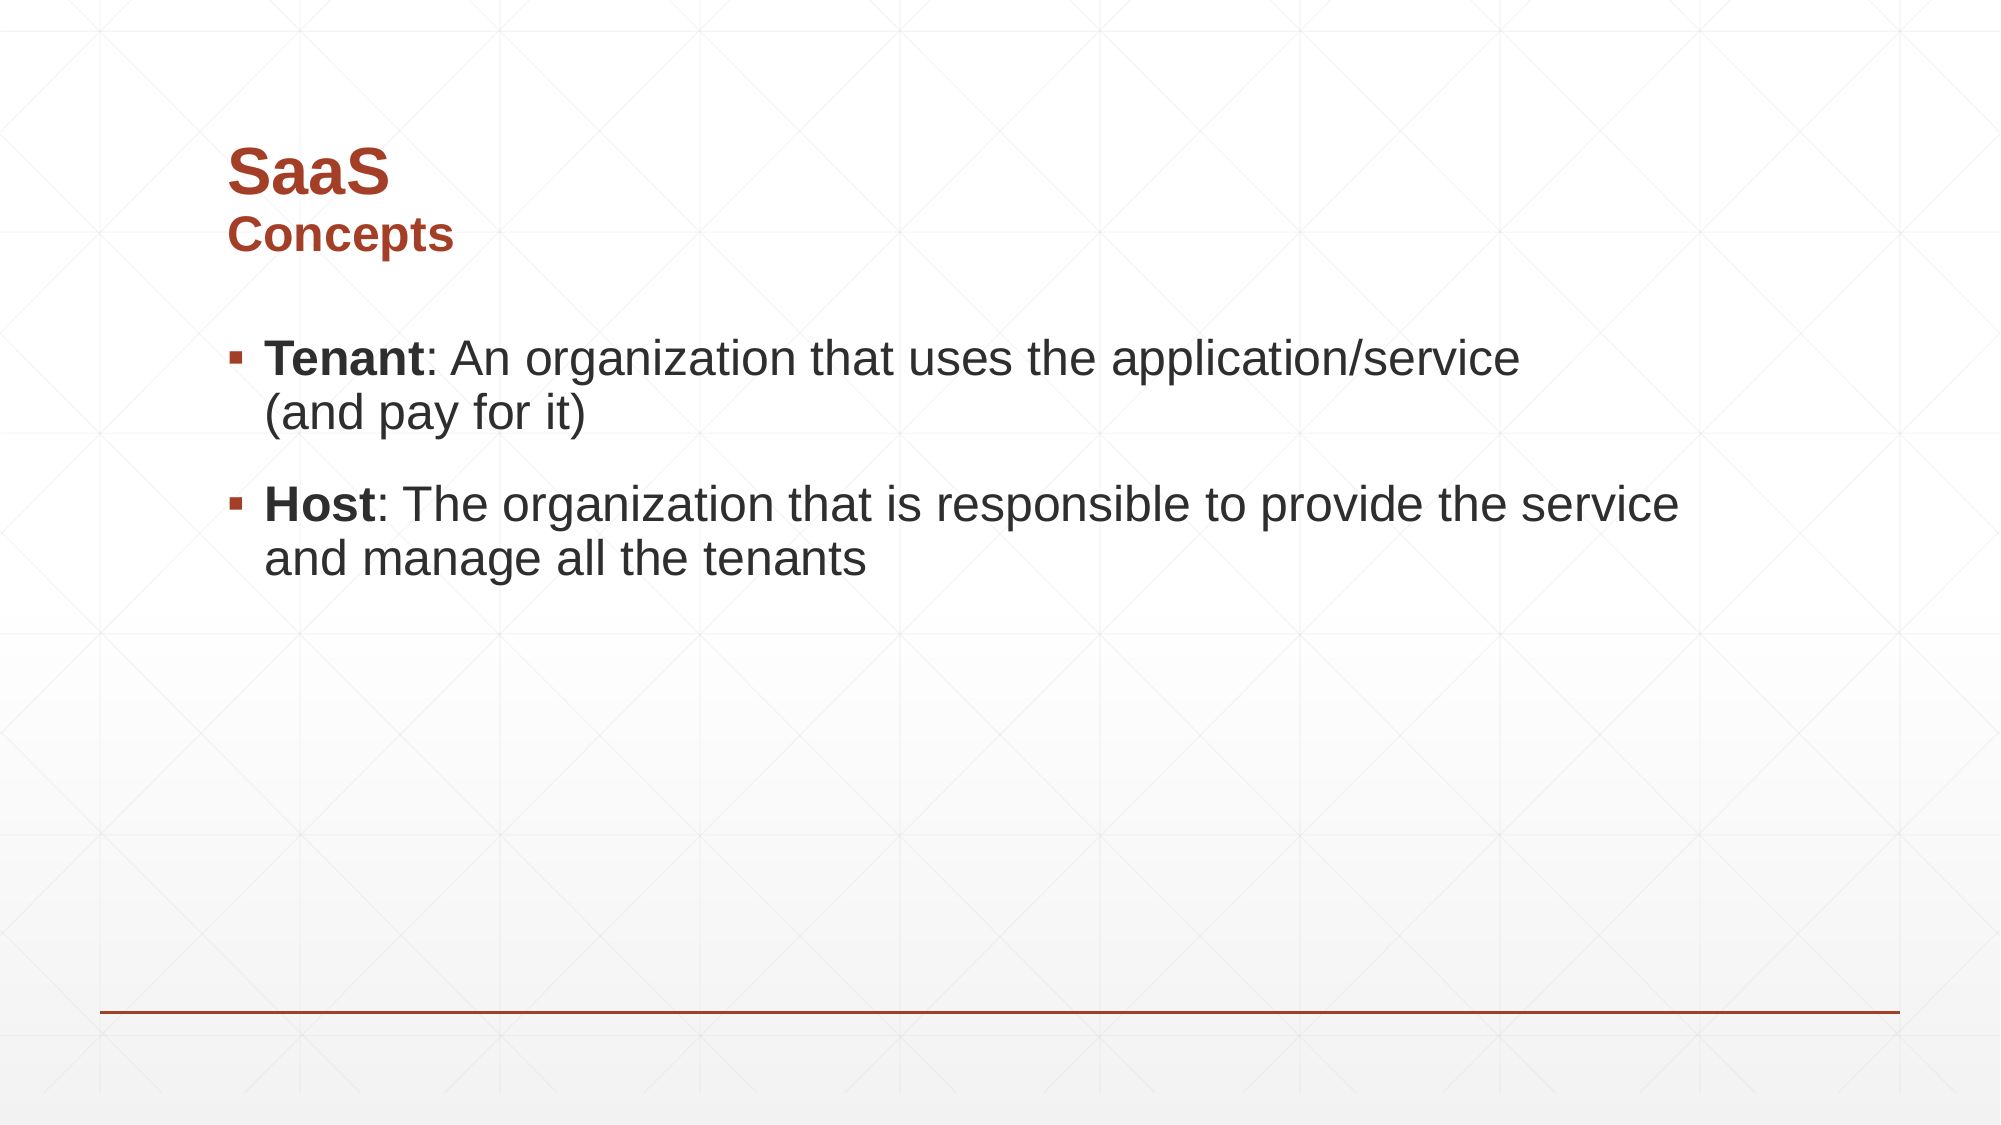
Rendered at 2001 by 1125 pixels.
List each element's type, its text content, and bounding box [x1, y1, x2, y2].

list Tenant: An organization that uses the application/service (and pay for it) Host: The organization that is responsible to provide the service and manage all the tenants [212, 324, 1788, 950]
title SaaS Concepts [212, 82, 1788, 271]
